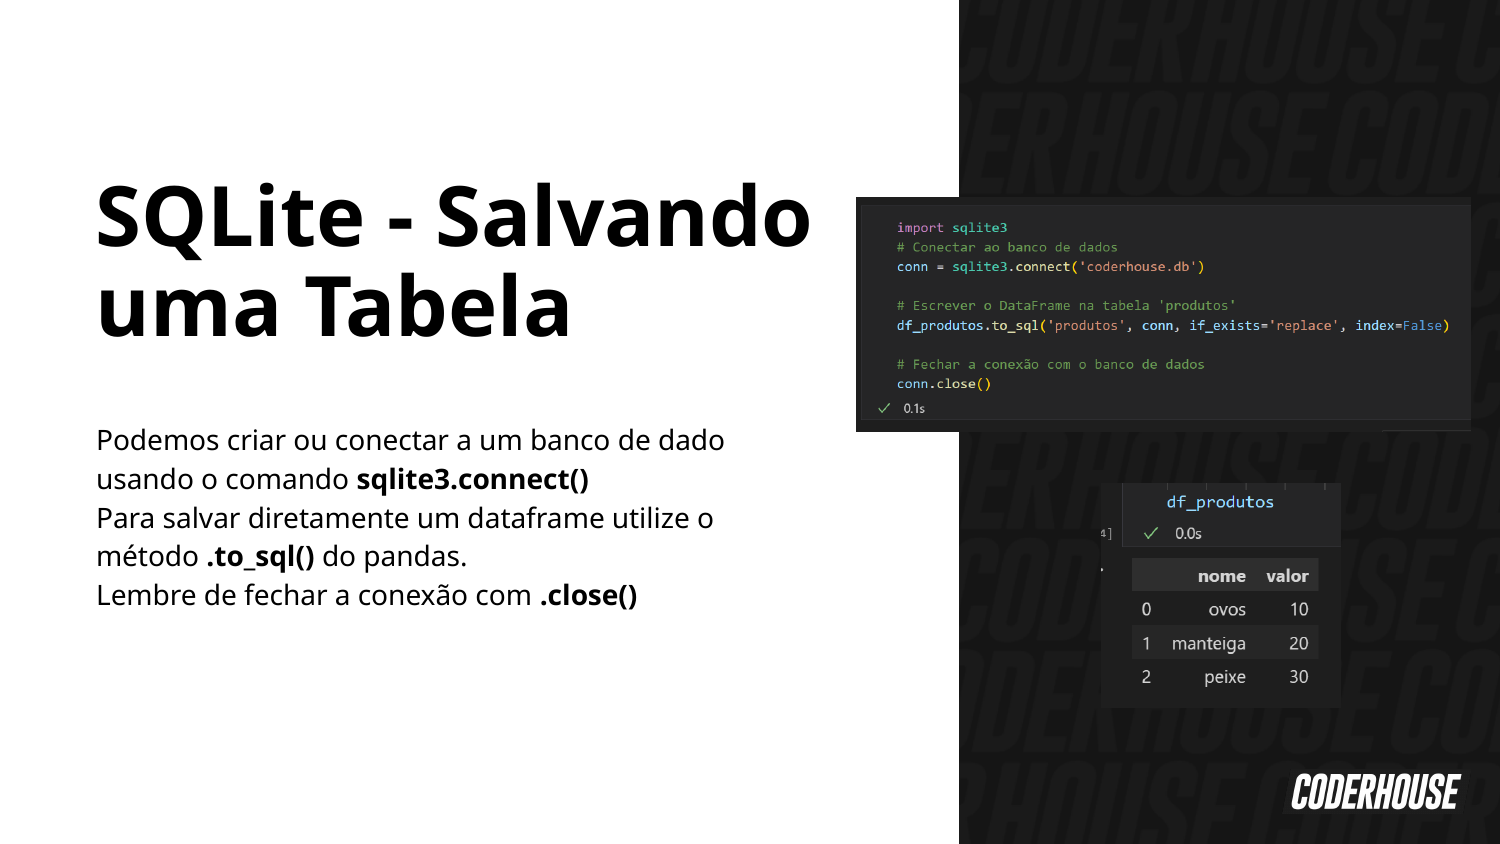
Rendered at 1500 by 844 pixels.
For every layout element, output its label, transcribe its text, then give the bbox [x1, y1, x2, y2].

text_box SQLite - Salvando uma Tabela [80, 159, 930, 370]
text_box Podemos criar ou conectar a um banco de dado usando o comando sqlite3.connect() Para salvar diretamente um dataframe utilize o método .to_sql() do pandas. Lembre de fechar a conexão com .close() [80, 402, 808, 704]
picture [856, 0, 1500, 844]
